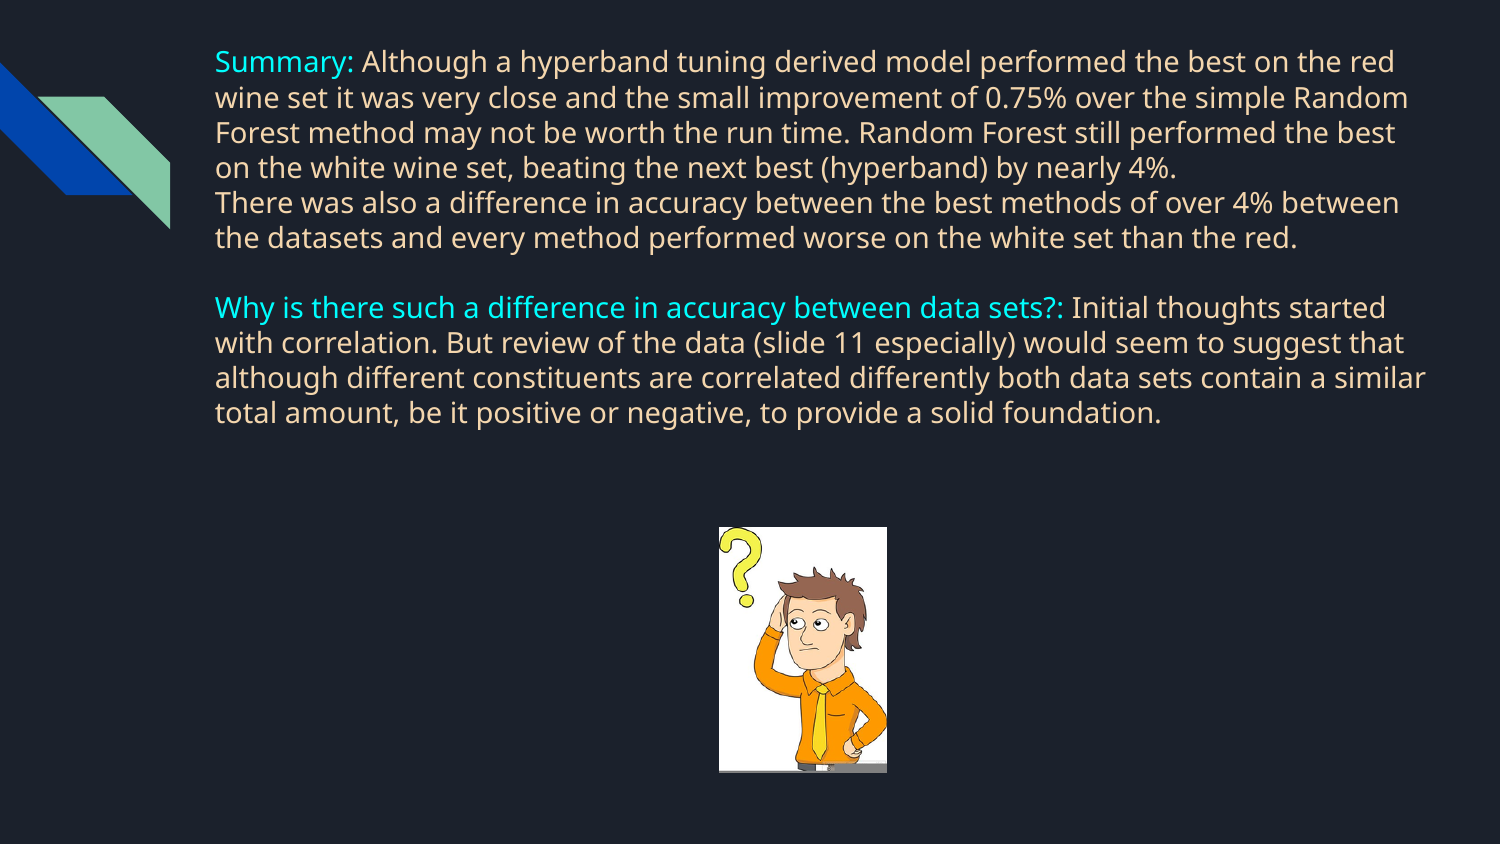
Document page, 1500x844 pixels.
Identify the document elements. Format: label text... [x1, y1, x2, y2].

picture [718, 526, 887, 774]
title Summary: Although a hyperband tuning derived model performed the best on the red wine set it was very close and the small improvement of 0.75% over the simple Random Forest method may not be worth the run time. Random Forest still performed the best on the white wine set, beating the next best (hyperband) by nearly 4%. There was also a difference in accuracy between the best methods of over 4% between the datasets and every method performed worse on the white set than the red. Why is there such a difference in accuracy between data sets?: Initial thoughts started with correlation. But review of the data (slide 11 especially) would seem to suggest that although different constituents are correlated differently both data sets contain a similar total amount, be it positive or negative, to provide a solid foundation. [199, 28, 1445, 793]
